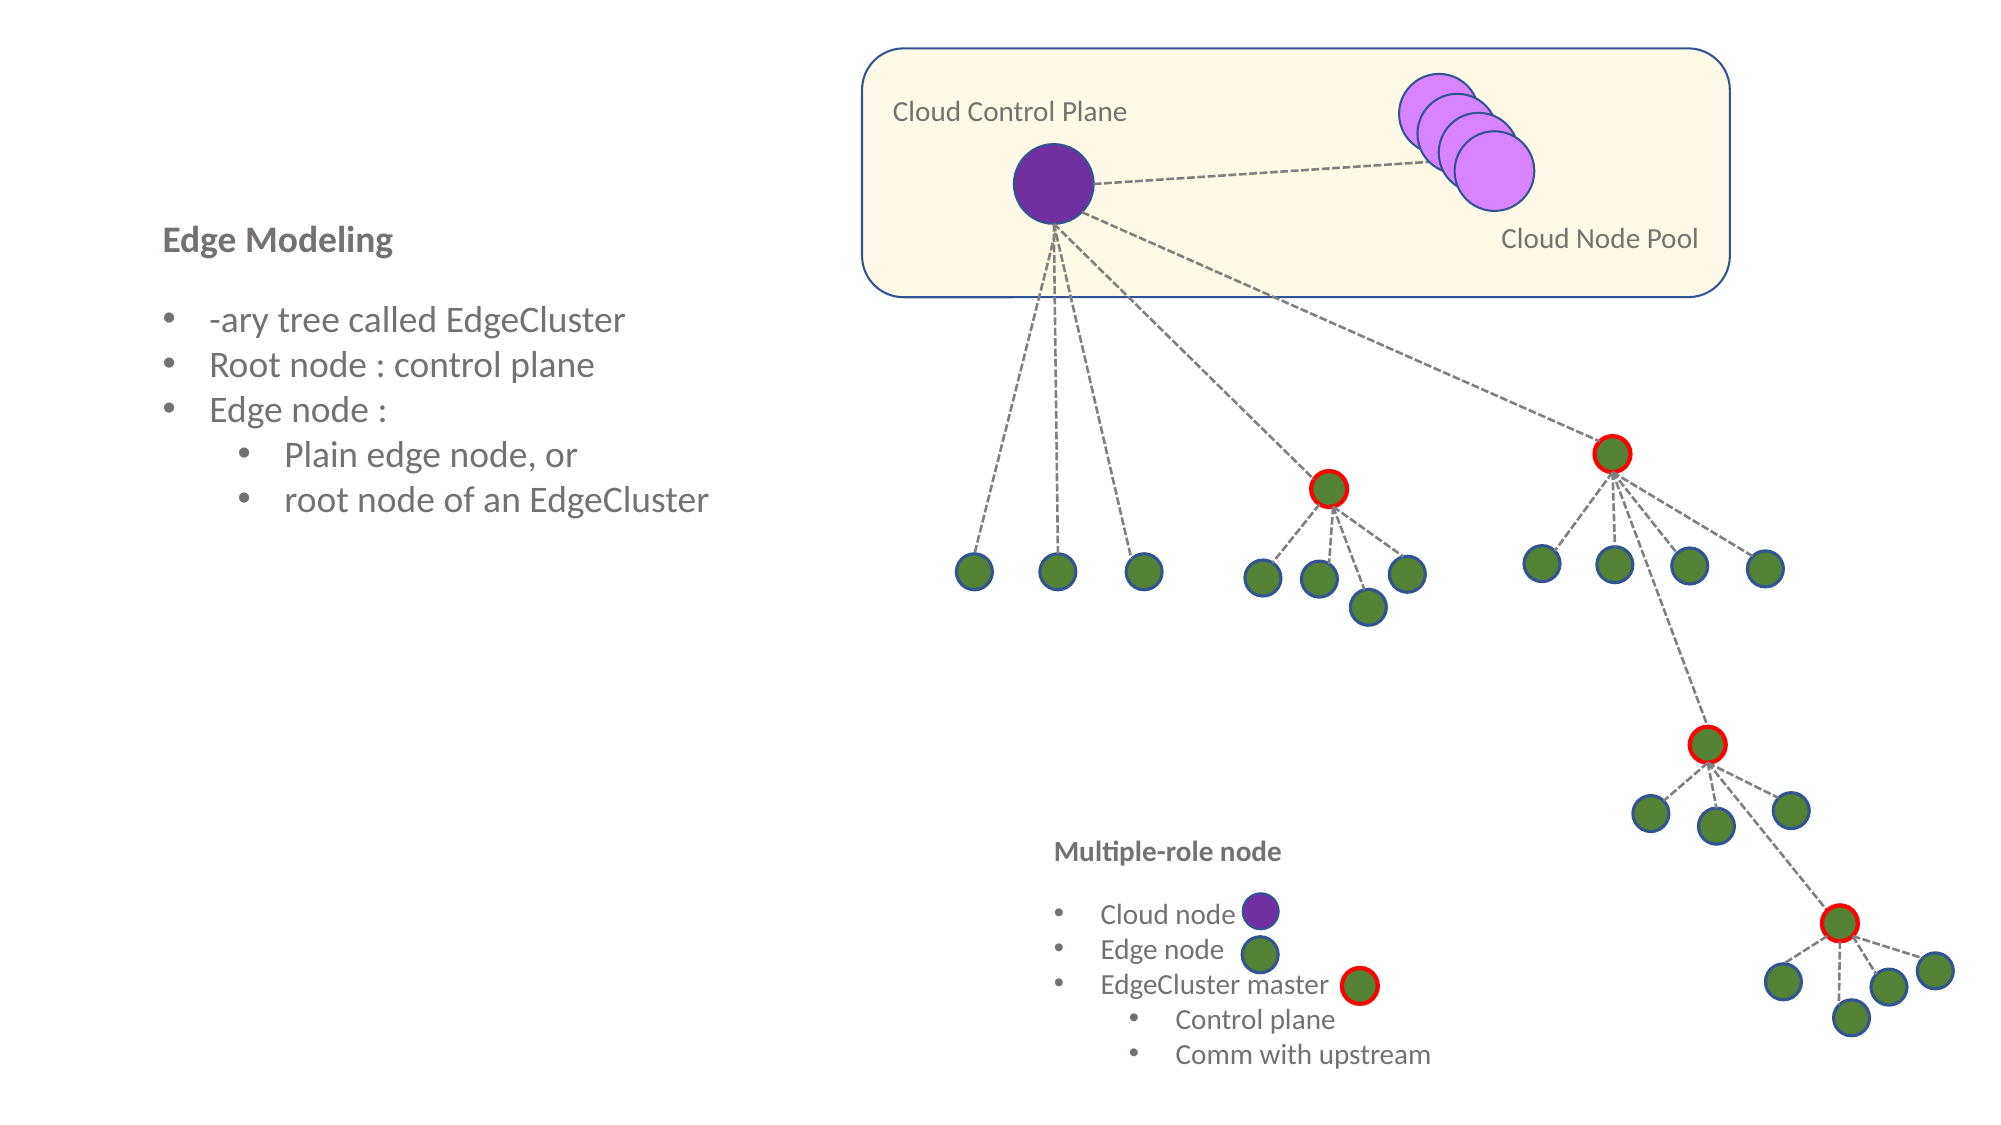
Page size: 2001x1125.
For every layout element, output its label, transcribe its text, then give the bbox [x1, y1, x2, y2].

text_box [1036, 825, 1449, 1081]
text_box [1012, 143, 1095, 223]
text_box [1632, 726, 1810, 845]
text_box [1612, 587, 1708, 727]
text_box Cloud Control Plane [878, 84, 1143, 135]
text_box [956, 223, 1053, 590]
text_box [1081, 212, 1784, 587]
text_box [1707, 762, 1828, 911]
text_box [1437, 111, 1516, 187]
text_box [1093, 161, 1430, 185]
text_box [1765, 905, 1954, 1036]
text_box [1453, 130, 1536, 212]
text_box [1053, 223, 1422, 637]
text_box [1416, 92, 1494, 172]
text_box [860, 47, 1731, 299]
text_box [1398, 72, 1477, 150]
